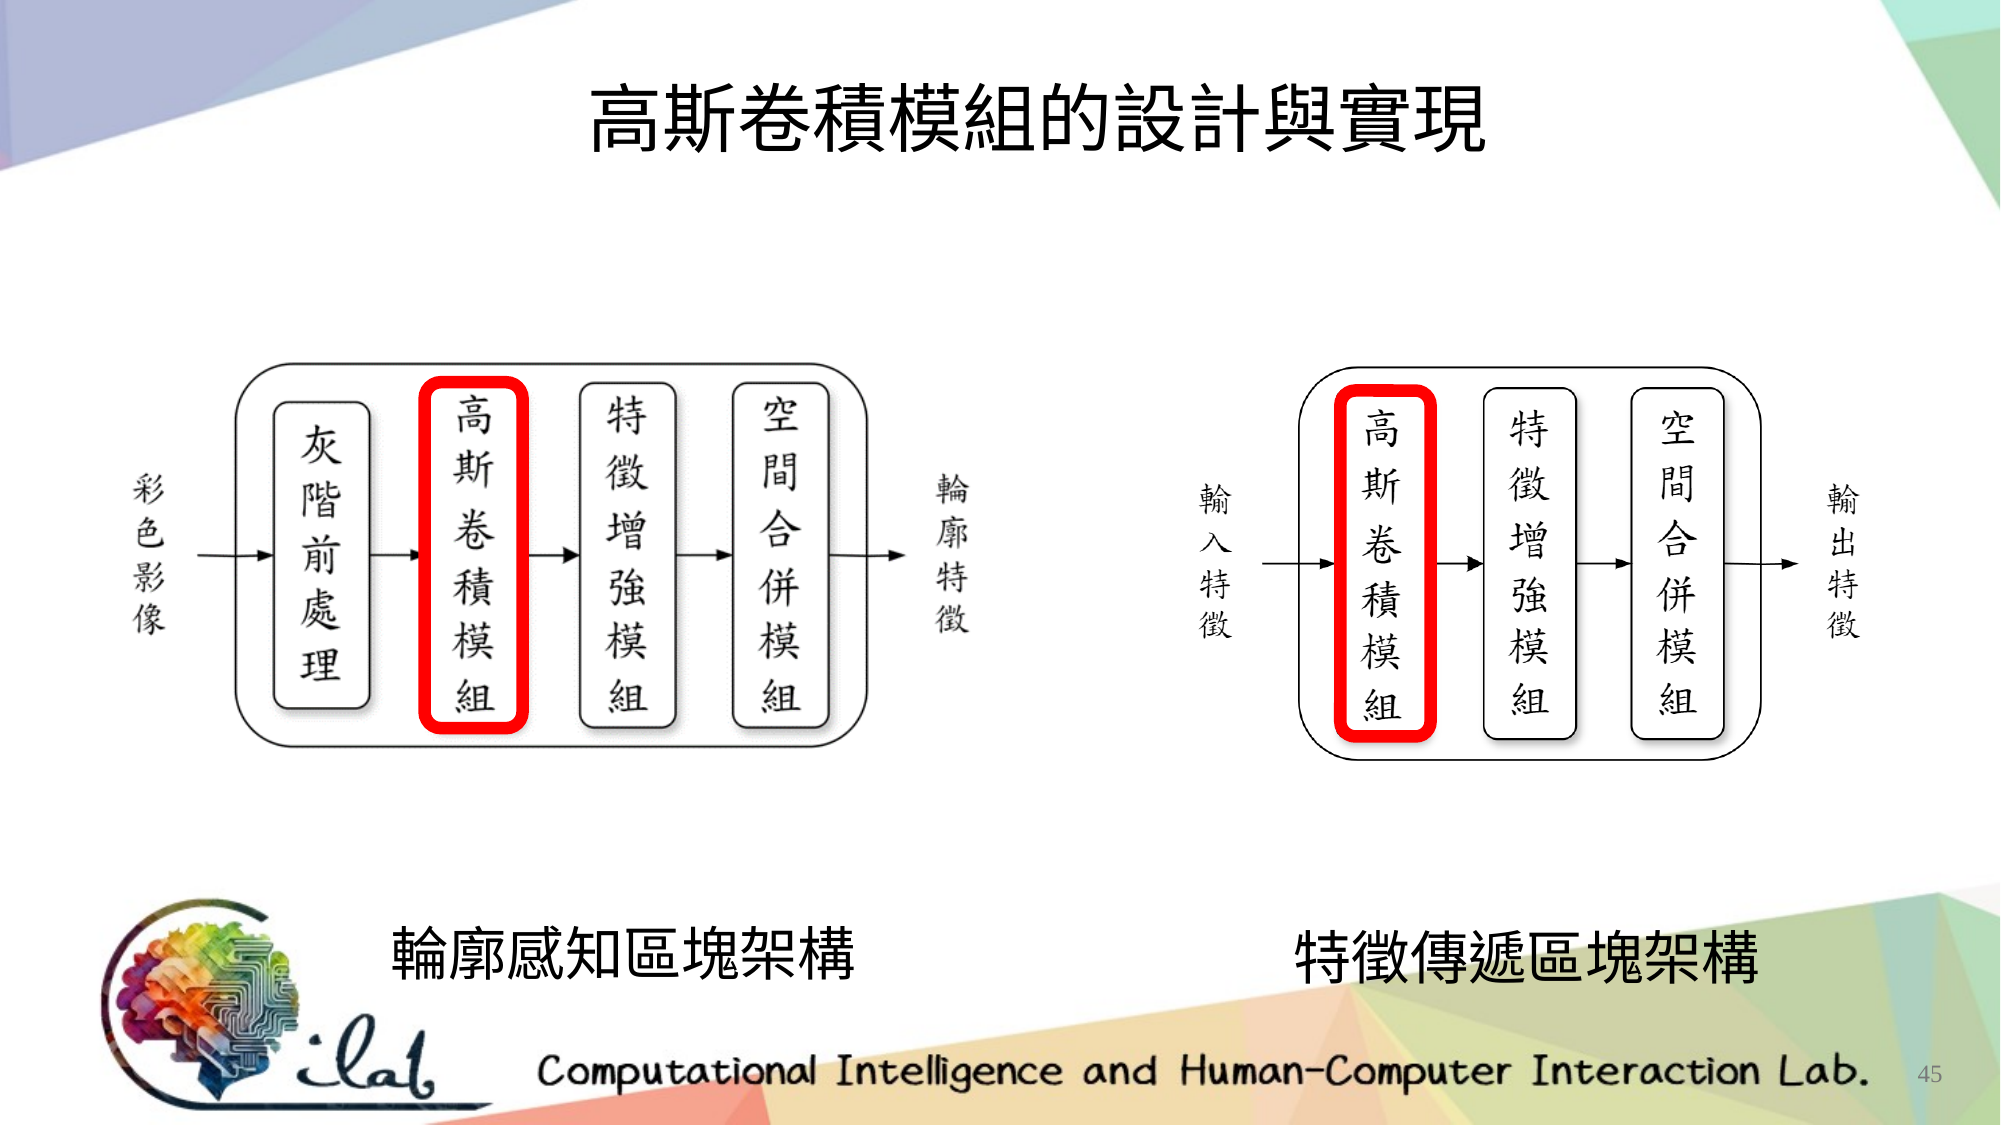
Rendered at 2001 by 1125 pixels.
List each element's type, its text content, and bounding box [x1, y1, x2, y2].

slide_number 45 [1507, 1042, 1958, 1103]
picture [0, 0, 2001, 1125]
text_box 輪廓感知區塊架構 [375, 909, 907, 995]
text_box 特徵傳遞區塊架構 [1279, 913, 1799, 999]
text_box 高斯卷積模組的設計與實現 [572, 64, 1503, 170]
